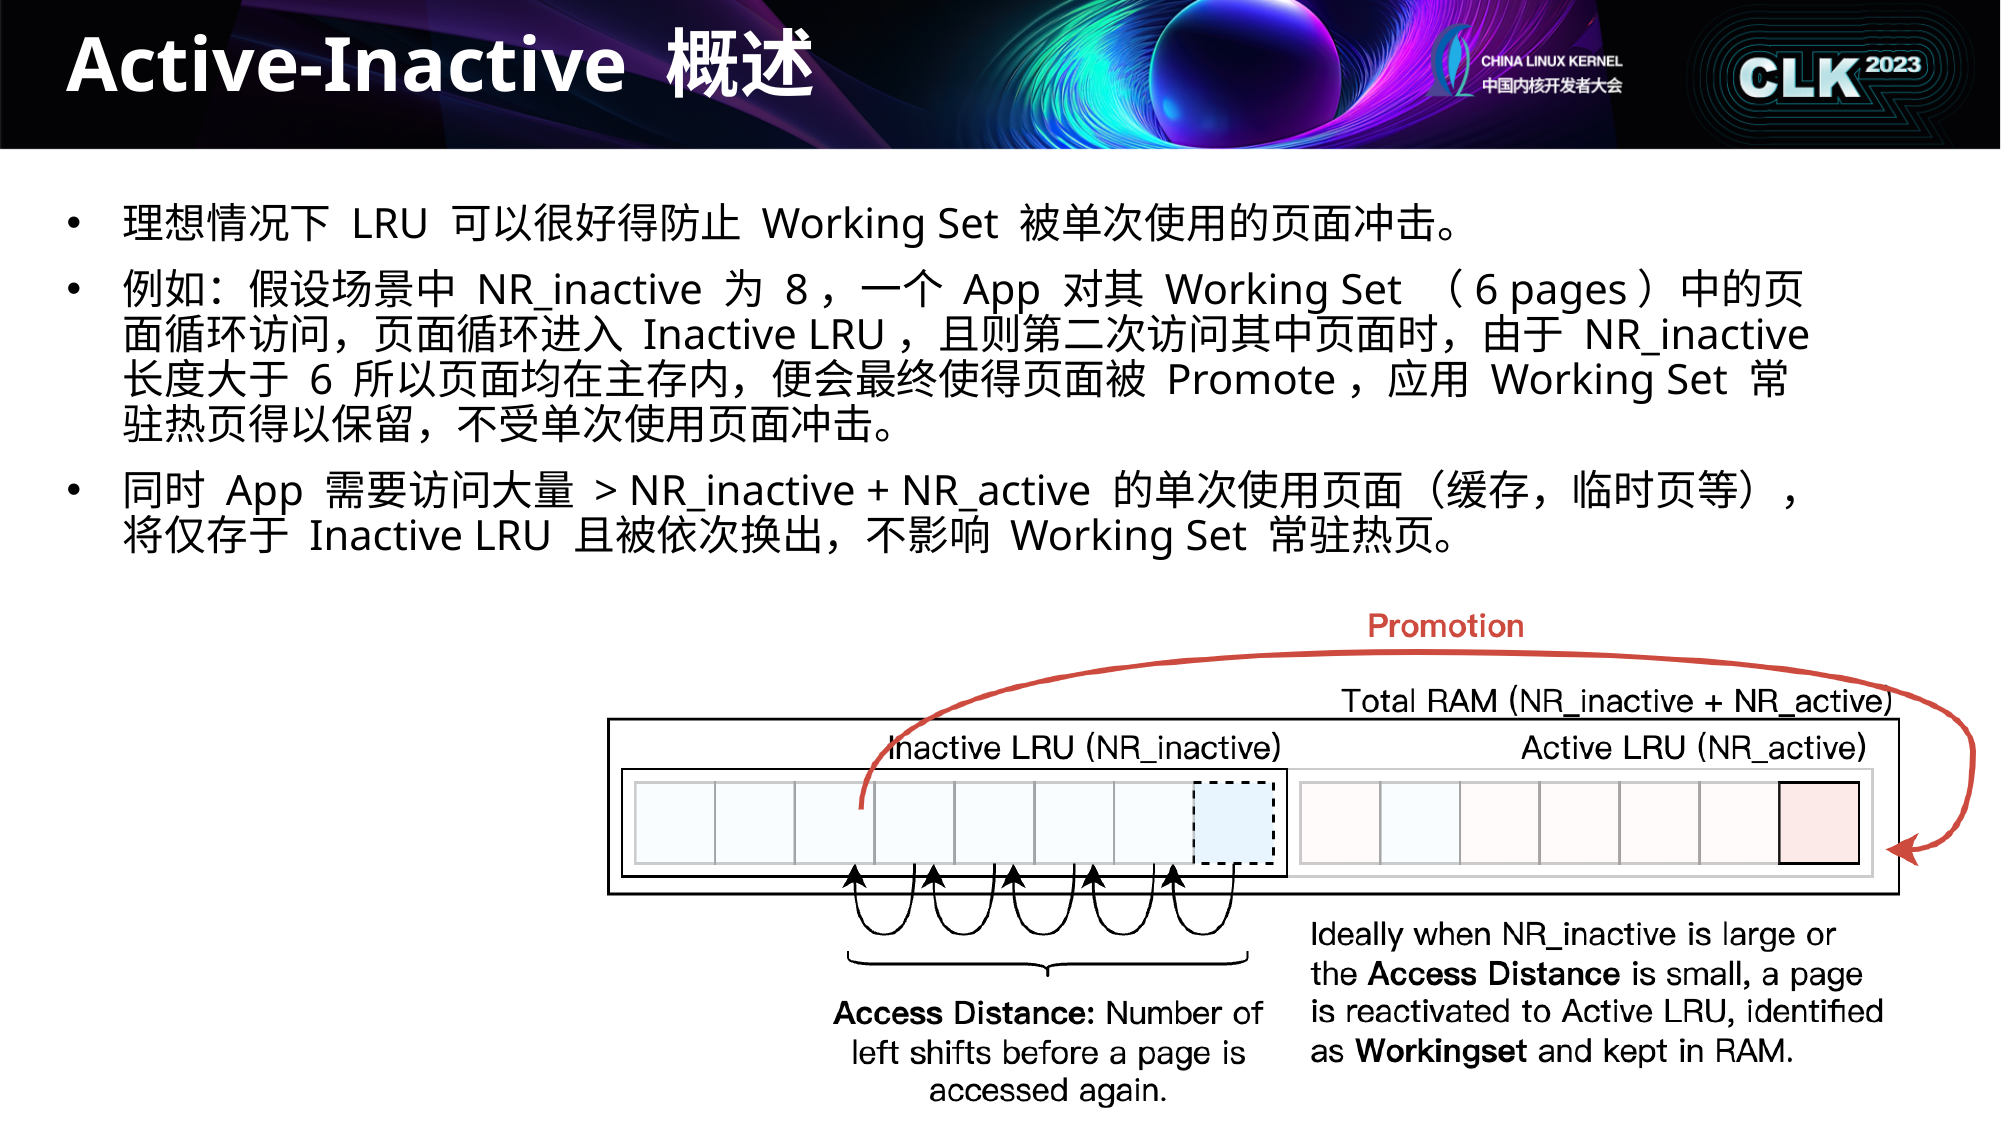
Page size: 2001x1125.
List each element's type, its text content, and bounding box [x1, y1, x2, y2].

picture [0, 0, 2001, 1125]
text_box Active-Inactive 概述 [51, 13, 1003, 122]
list 理想情况下 LRU 可以很好得防止 Working Set 被单次使用的页面冲击。 例如：假设场景中 NR_inactive 为 8，一个 App 对其 Working Set （6 pages）中的页面循环访问，页面循环进入 Inactive LRU，且则第二次访问其中页面时，由于 NR_inactive 长度大于 6 所以页面均在主存内，便会最终使得页面被 Promote，应用 Working Set 常驻热页得以保留，不受单次使用页面冲击。 同时 App 需要访问大量 > NR_inactive + NR_active 的单次使用页面（缓存，临时页等），将仅存于 Inactive LRU 且被依次换出，不影响 Working Set 常驻热页。 [51, 194, 1847, 610]
